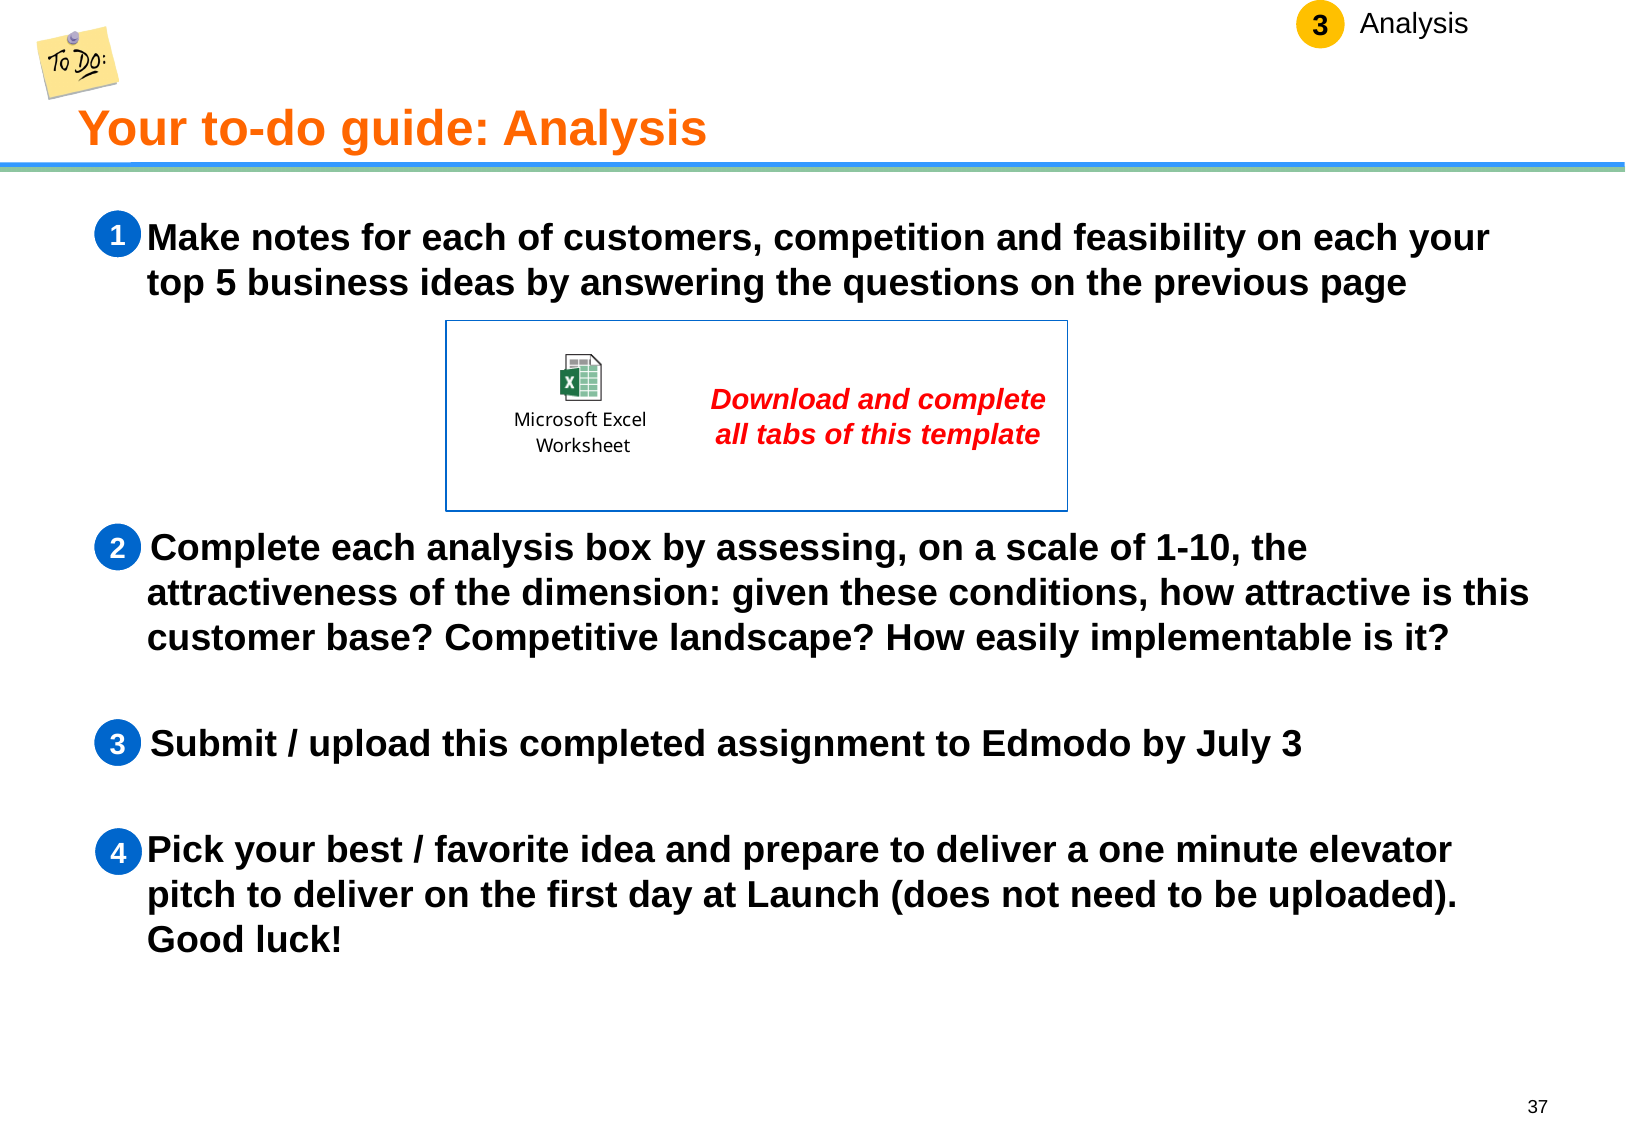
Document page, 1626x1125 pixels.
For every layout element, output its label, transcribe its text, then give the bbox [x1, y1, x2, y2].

text_box 3 [93, 718, 142, 767]
list Make notes for each of customers, competition and feasibility on each your top 5 business ideas by answering the questions on the previous page Complete each analysis box by assessing, on a scale of 1-10, the attractiveness of the dimension: given these conditions, how attractive is this customer base? Competitive landscape? How easily implementable is it? Submit / upload this completed assignment to Edmodo by July 3 Pick your best / favorite idea and prepare to deliver a one minute elevator pitch to deliver on the first day at Launch (does not need to be uploaded). Good luck! [118, 213, 1548, 971]
text_box Download and complete all tabs of this template [444, 318, 1070, 513]
title Your to-do guide: Analysis [77, 26, 1548, 163]
picture [35, 26, 119, 100]
text_box 2 [93, 522, 142, 572]
text_box Analysis [1345, 0, 1485, 55]
text_box 3 [1296, 0, 1345, 49]
text_box 4 [94, 827, 143, 876]
text_box 1 [93, 209, 142, 259]
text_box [507, 351, 659, 485]
